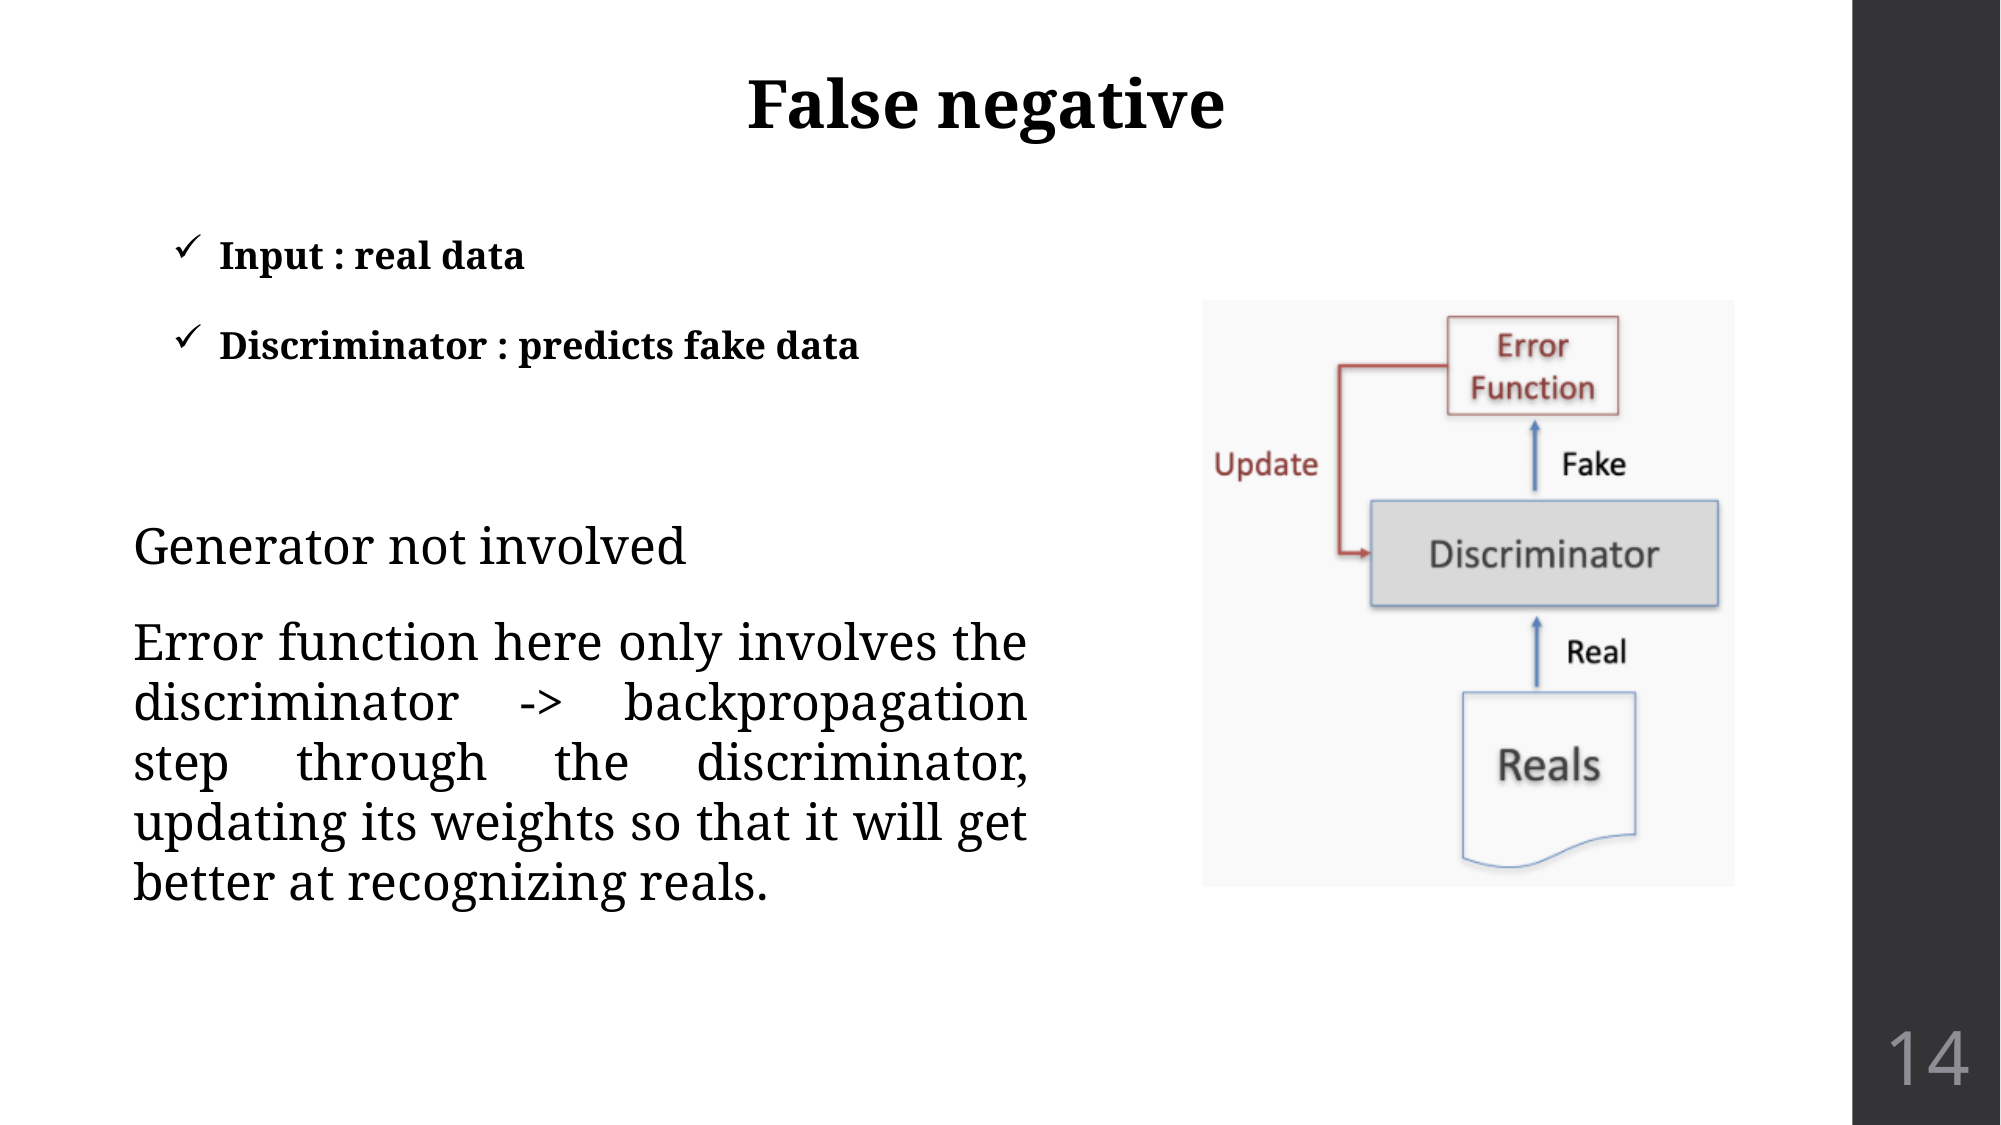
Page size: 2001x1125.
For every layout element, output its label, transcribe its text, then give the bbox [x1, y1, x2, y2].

picture [1130, 280, 1799, 913]
text_box False negative [596, 54, 1379, 150]
text_box Input : real data Discriminator : predicts fake data [157, 224, 940, 420]
slide_number 14 [1852, 1012, 2000, 1110]
text_box Generator not involved Error function here only involves the discriminator -> backpropagation step through the discriminator, updating its weights so that it will get better at recognizing reals. [118, 507, 1044, 1008]
